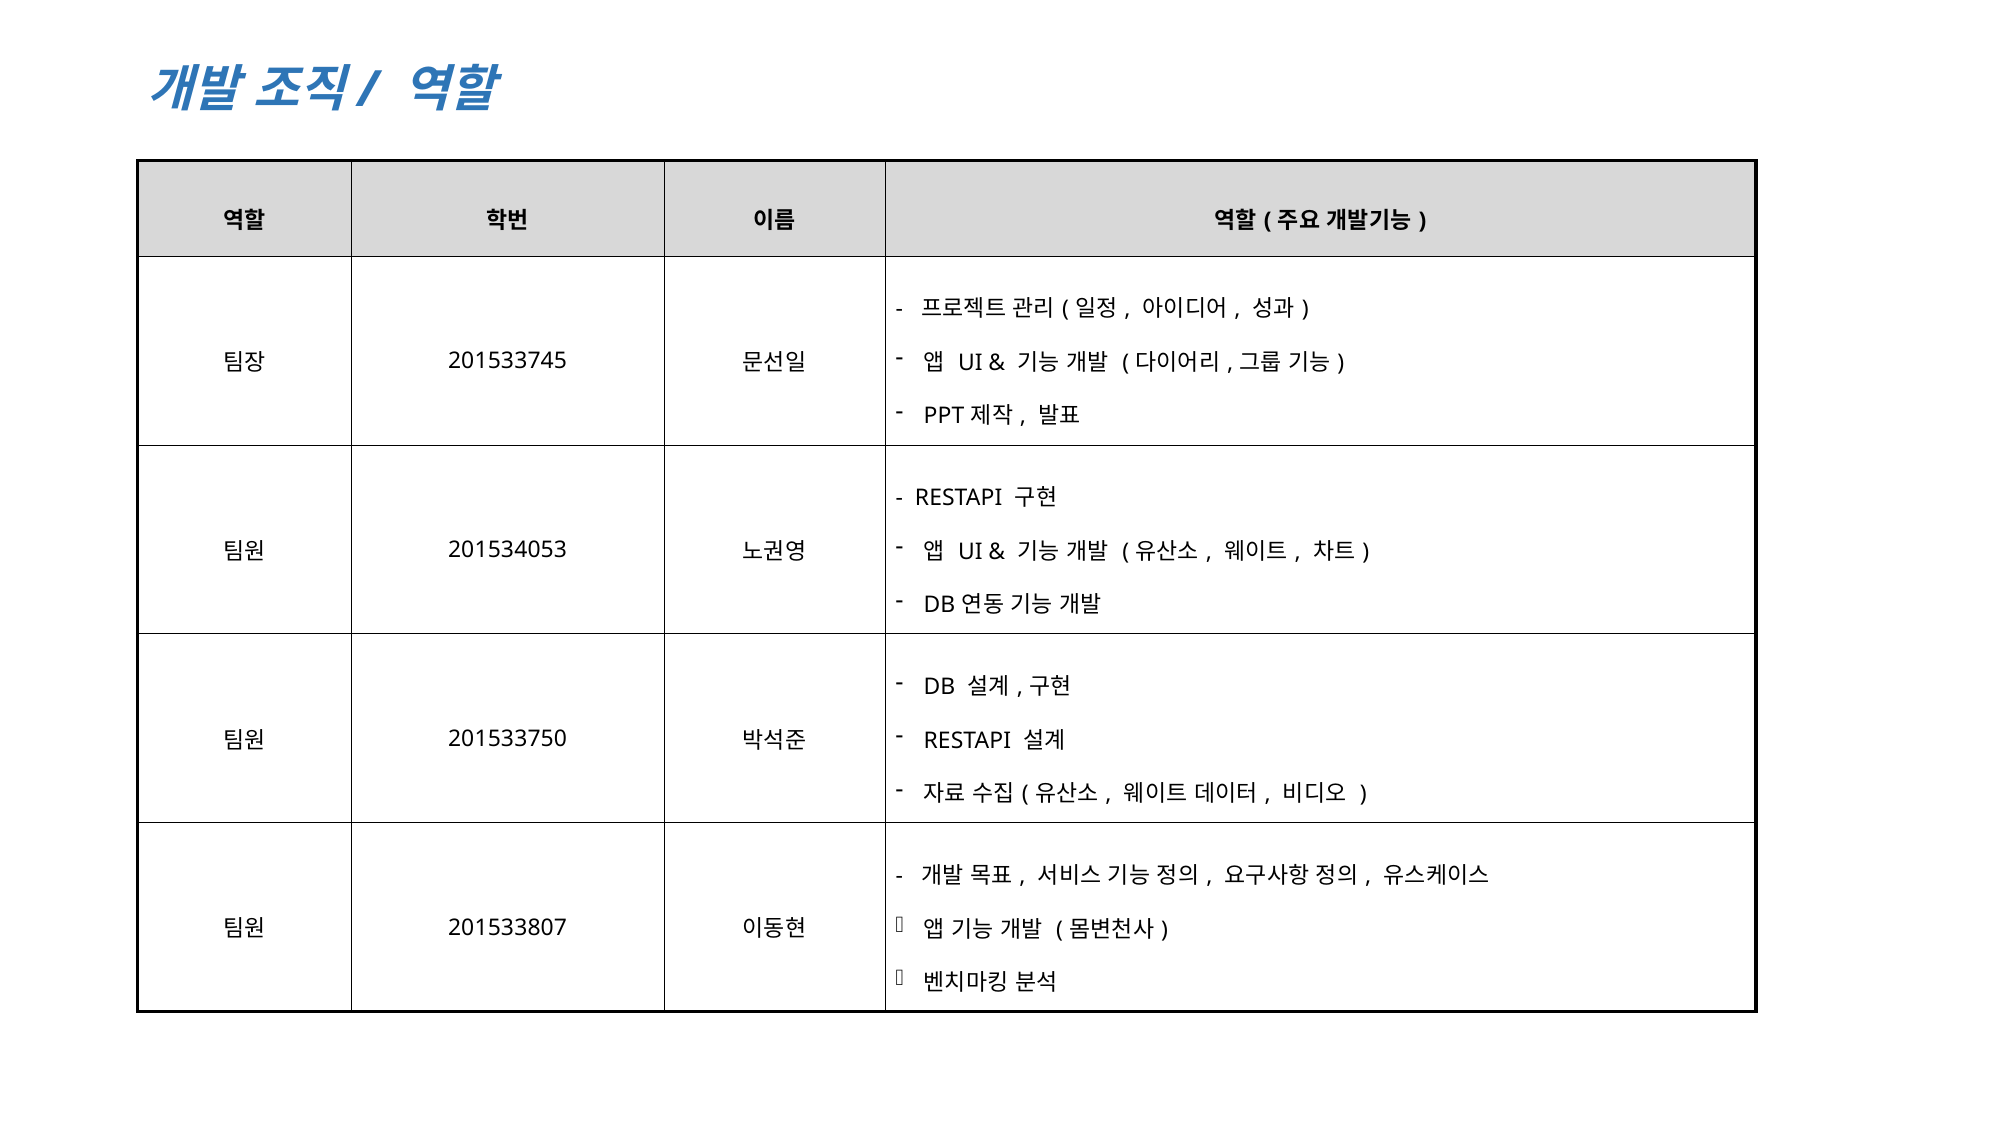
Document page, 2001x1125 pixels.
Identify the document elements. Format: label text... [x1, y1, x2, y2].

table_header 이름 [665, 162, 885, 256]
table_cell 201533750 [352, 634, 664, 822]
table_cell 팀원 [139, 634, 351, 822]
table_cell 팀원 [139, 446, 351, 633]
table_cell - 개발 목표, 서비스 기능 정의, 요구사항 정의, 유스케이스 앱 기능 개발 (몸변천사) 벤치마킹 분석 [886, 823, 1754, 1010]
table_cell 노권영 [665, 446, 885, 633]
table_cell 팀원 [139, 823, 351, 1010]
table_cell 201533807 [352, 823, 664, 1010]
table_cell 문선일 [665, 257, 885, 445]
table_header 역할 [139, 162, 351, 256]
table_cell 201533745 [352, 257, 664, 445]
table_cell 팀장 [139, 257, 351, 445]
table_cell - 프로젝트 관리(일정, 아이디어, 성과) 앱 UI & 기능 개발 (다이어리,그룹 기능) PPT제작, 발표 [886, 257, 1754, 445]
table_header 학번 [352, 162, 664, 256]
table_cell 박석준 [665, 634, 885, 822]
table_header 역할(주요 개발기능) [886, 162, 1754, 256]
table_cell - RESTAPI 구현 앱 UI & 기능 개발 (유산소, 웨이트, 차트) DB연동 기능 개발 [886, 446, 1754, 633]
table_cell 201534053 [352, 446, 664, 633]
text_box 개발 조직/ 역할 [132, 19, 1038, 124]
table_cell 이동현 [665, 823, 885, 1010]
table_cell DB 설계,구현 RESTAPI 설계 자료 수집(유산소, 웨이트 데이터, 비디오 ) [886, 634, 1754, 822]
